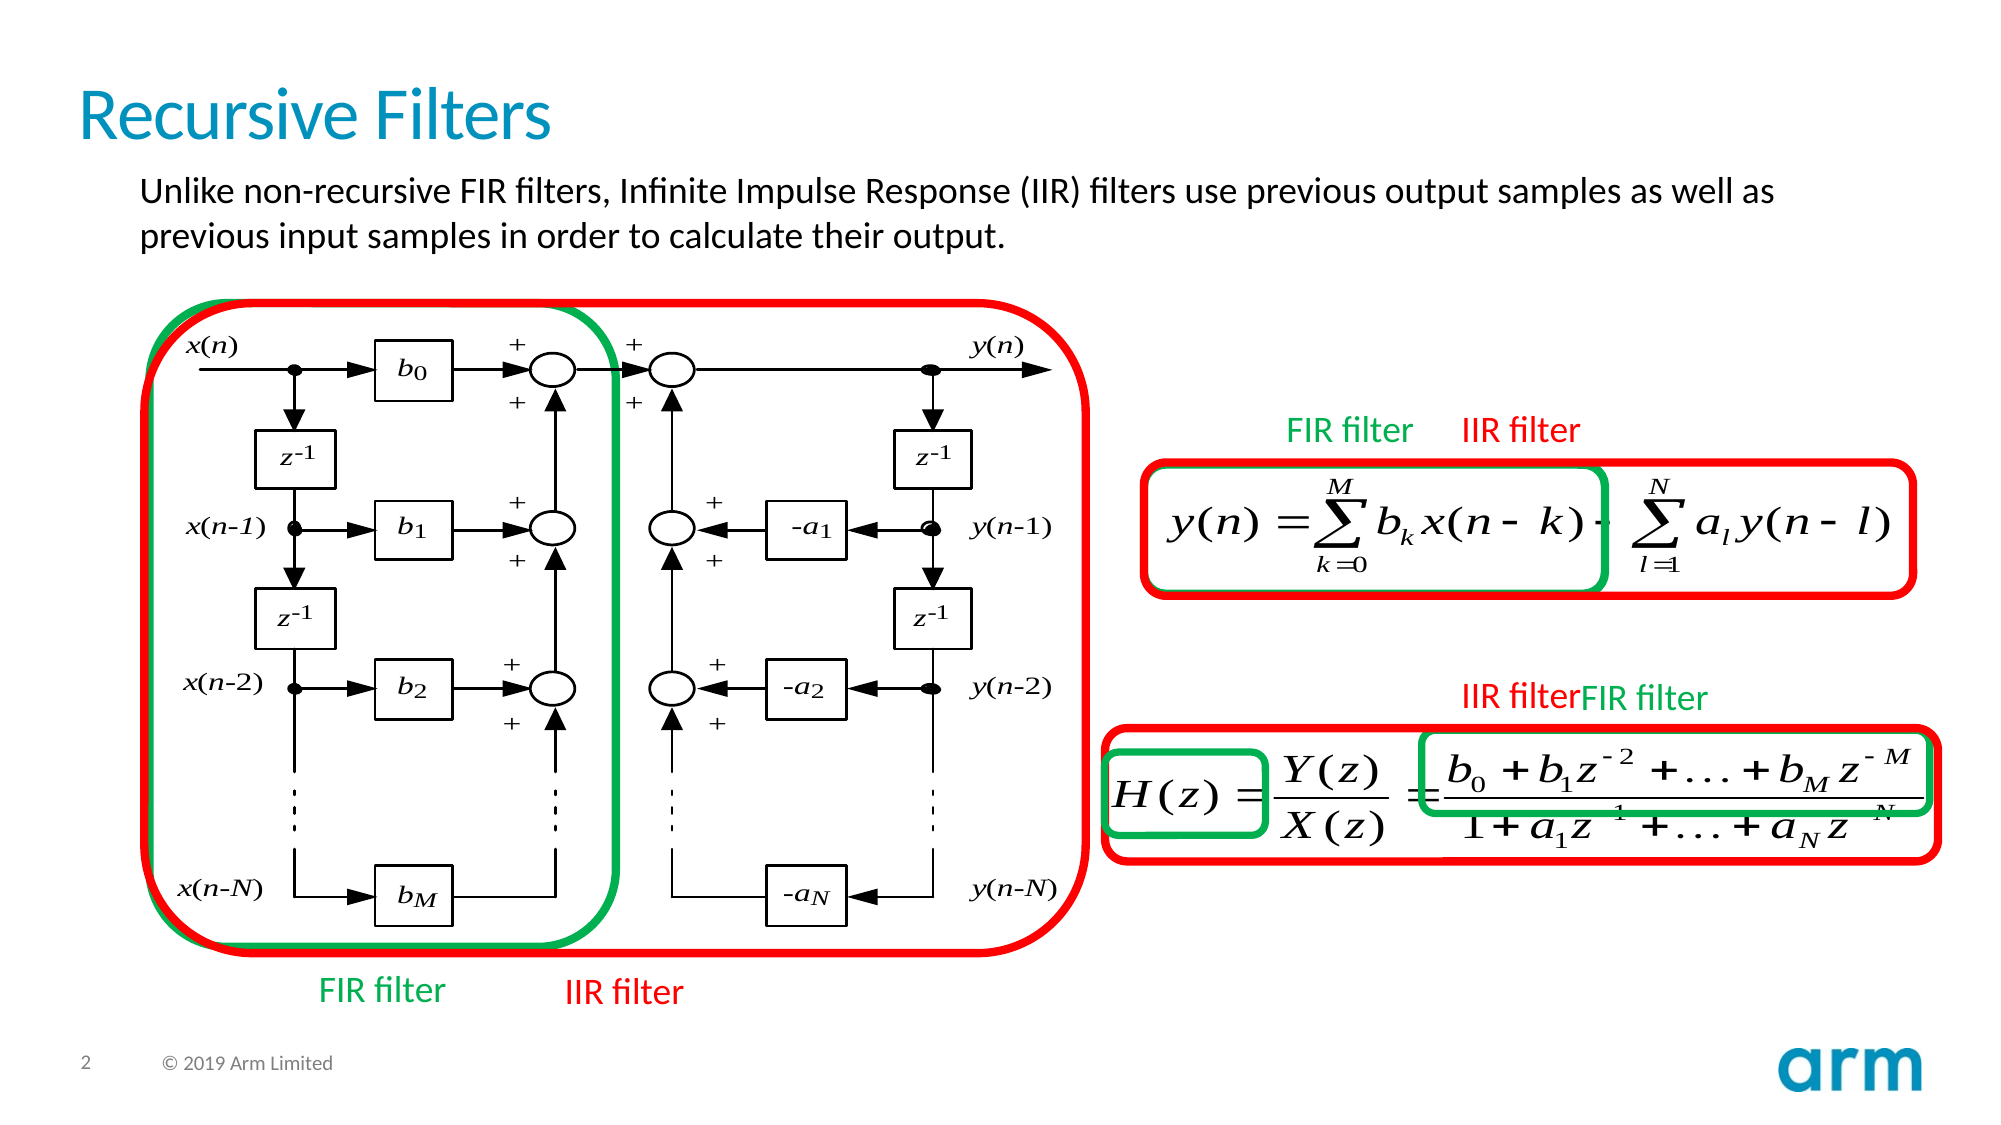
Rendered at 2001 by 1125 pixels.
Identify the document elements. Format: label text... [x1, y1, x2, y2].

text_box [181, 303, 1049, 330]
text_box [1143, 462, 1914, 596]
picture [1788, 1056, 1812, 1083]
text_box FIR filter [1271, 397, 1430, 458]
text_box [1157, 468, 1899, 582]
text_box FIR filter [1566, 665, 1724, 726]
picture [1778, 1072, 1794, 1092]
text_box [150, 883, 209, 945]
text_box [184, 929, 1046, 954]
picture [1889, 1048, 1903, 1053]
text_box IIR filter [1446, 397, 1597, 458]
text_box [144, 333, 177, 923]
picture [1911, 1048, 1922, 1062]
text_box Unlike non-recursive FIR filters, Infinite Impulse Response (IIR) filters use previous output samples as well as previous input samples in order to calculate their output. [124, 158, 1852, 264]
text_box FIR filter [303, 957, 462, 1018]
text_box IIR filter [549, 959, 700, 1019]
text_box [1109, 728, 1939, 854]
title Recursive Filters [78, 78, 1922, 186]
picture [1803, 1048, 1922, 1092]
text_box [1072, 358, 1086, 898]
text_box [149, 303, 238, 377]
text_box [1102, 737, 1933, 858]
text_box IIR filter [1446, 664, 1597, 724]
picture [1778, 1048, 1794, 1067]
text_box [1115, 858, 1928, 862]
picture [177, 330, 1072, 929]
